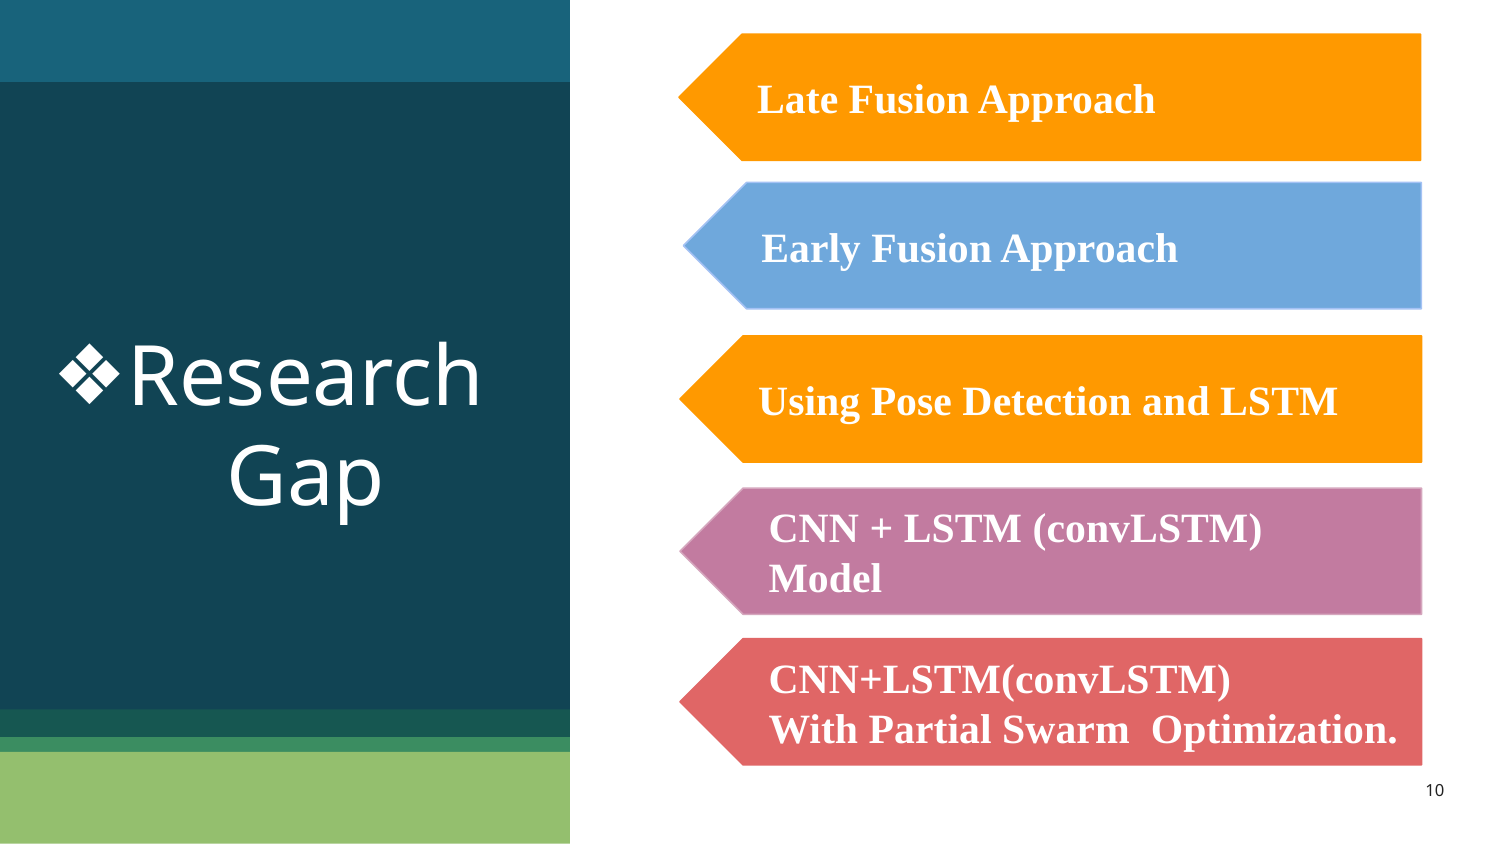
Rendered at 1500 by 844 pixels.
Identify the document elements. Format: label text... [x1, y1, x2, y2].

slide_number 10 [1389, 764, 1480, 830]
text_box Research Gap [31, 241, 506, 603]
text_box Early Fusion Approach [683, 182, 1422, 309]
text_box CNN + LSTM (convLSTM) Model [679, 488, 1422, 615]
text_box Using Pose Detection and LSTM [679, 335, 1422, 463]
text_box CNN+LSTM(convLSTM) With Partial Swarm Optimization. [679, 638, 1422, 765]
text_box Late Fusion Approach [678, 34, 1421, 161]
